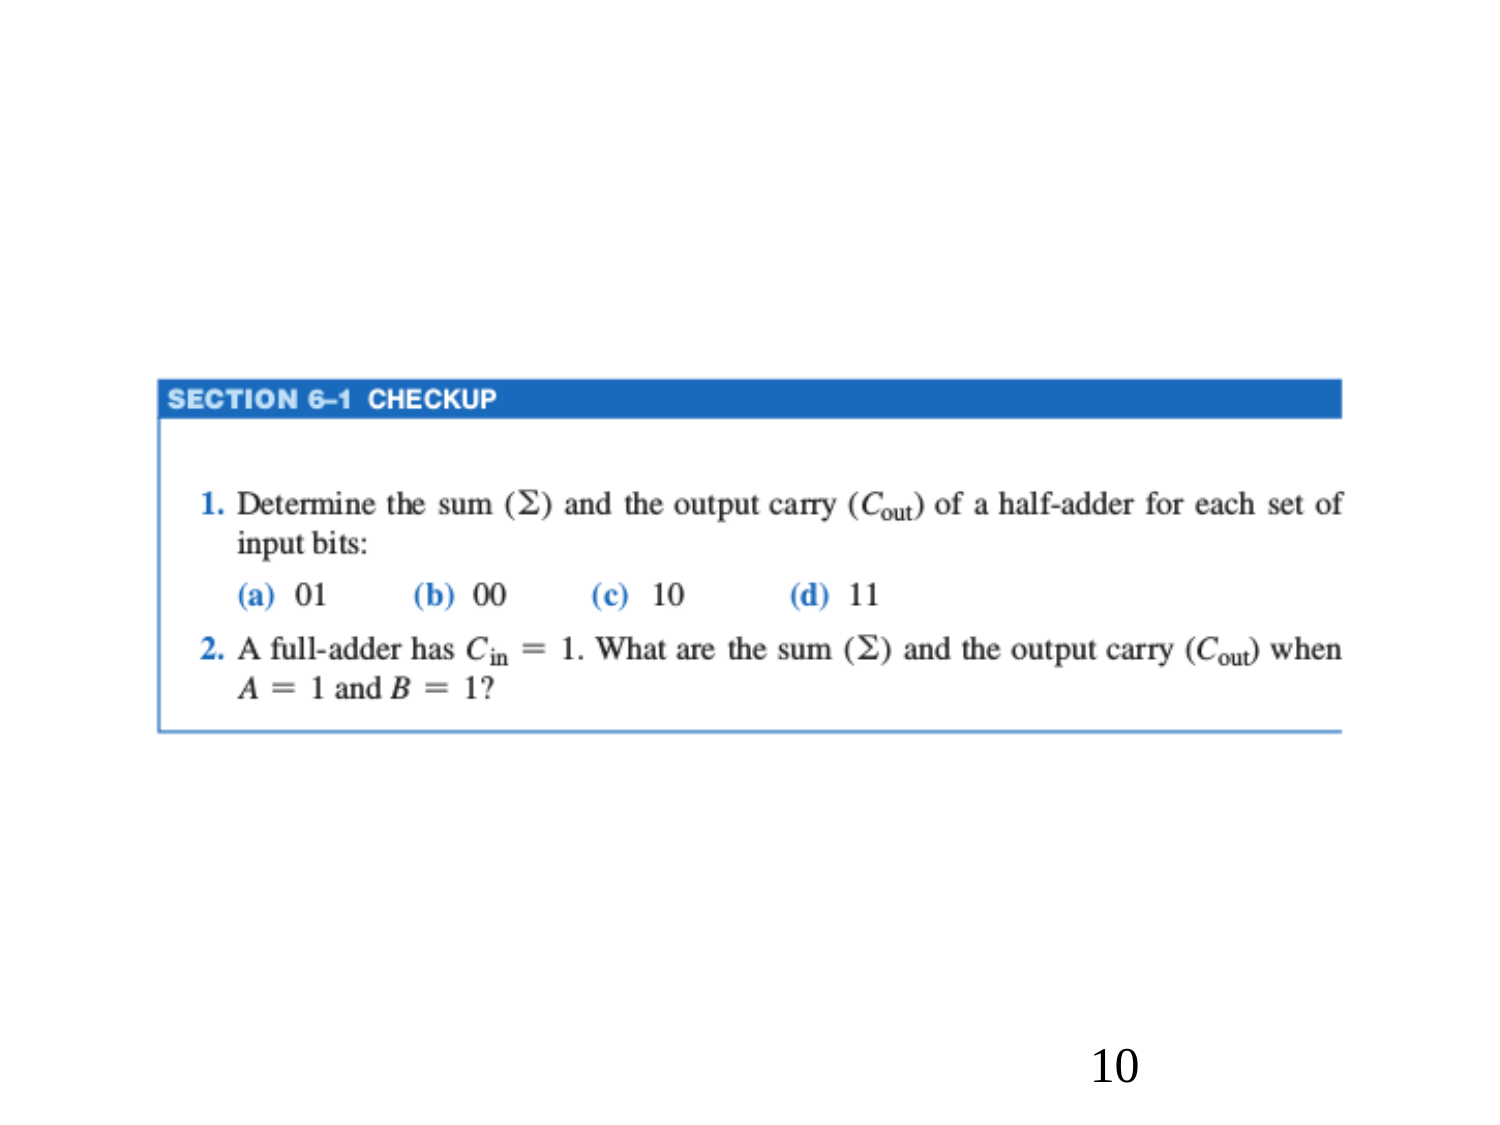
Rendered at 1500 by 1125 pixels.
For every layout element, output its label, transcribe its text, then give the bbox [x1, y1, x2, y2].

slide_number 10 [1074, 1025, 1386, 1098]
picture [149, 376, 1351, 749]
